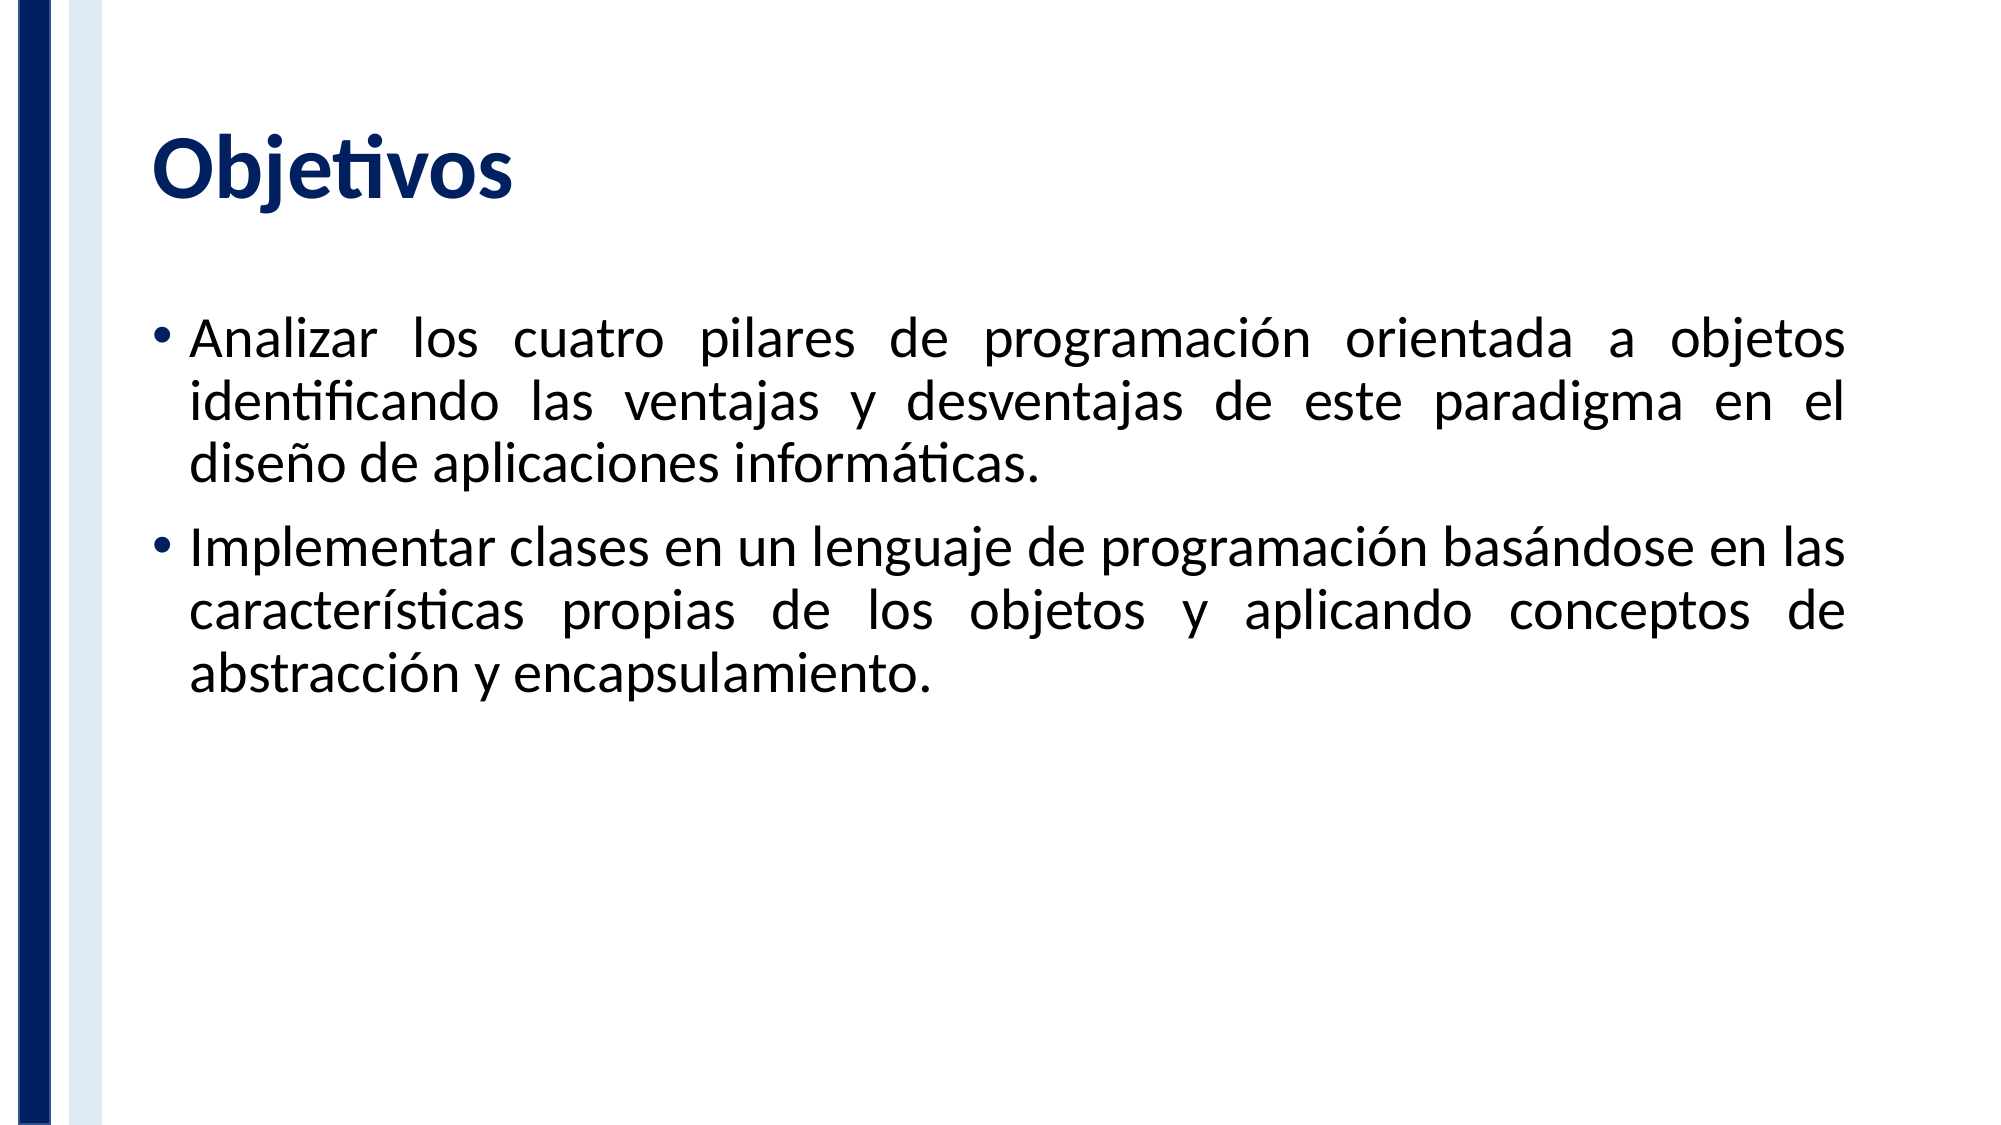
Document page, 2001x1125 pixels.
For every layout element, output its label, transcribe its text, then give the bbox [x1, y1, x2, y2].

title Objetivos [137, 59, 1863, 278]
list Analizar los cuatro pilares de programación orientada a objetos identificando las ventajas y desventajas de este paradigma en el diseño de aplicaciones informáticas. Implementar clases en un lenguaje de programación basándose en las características propias de los objetos y aplicando conceptos de abstracción y encapsulamiento. [137, 299, 1863, 1014]
